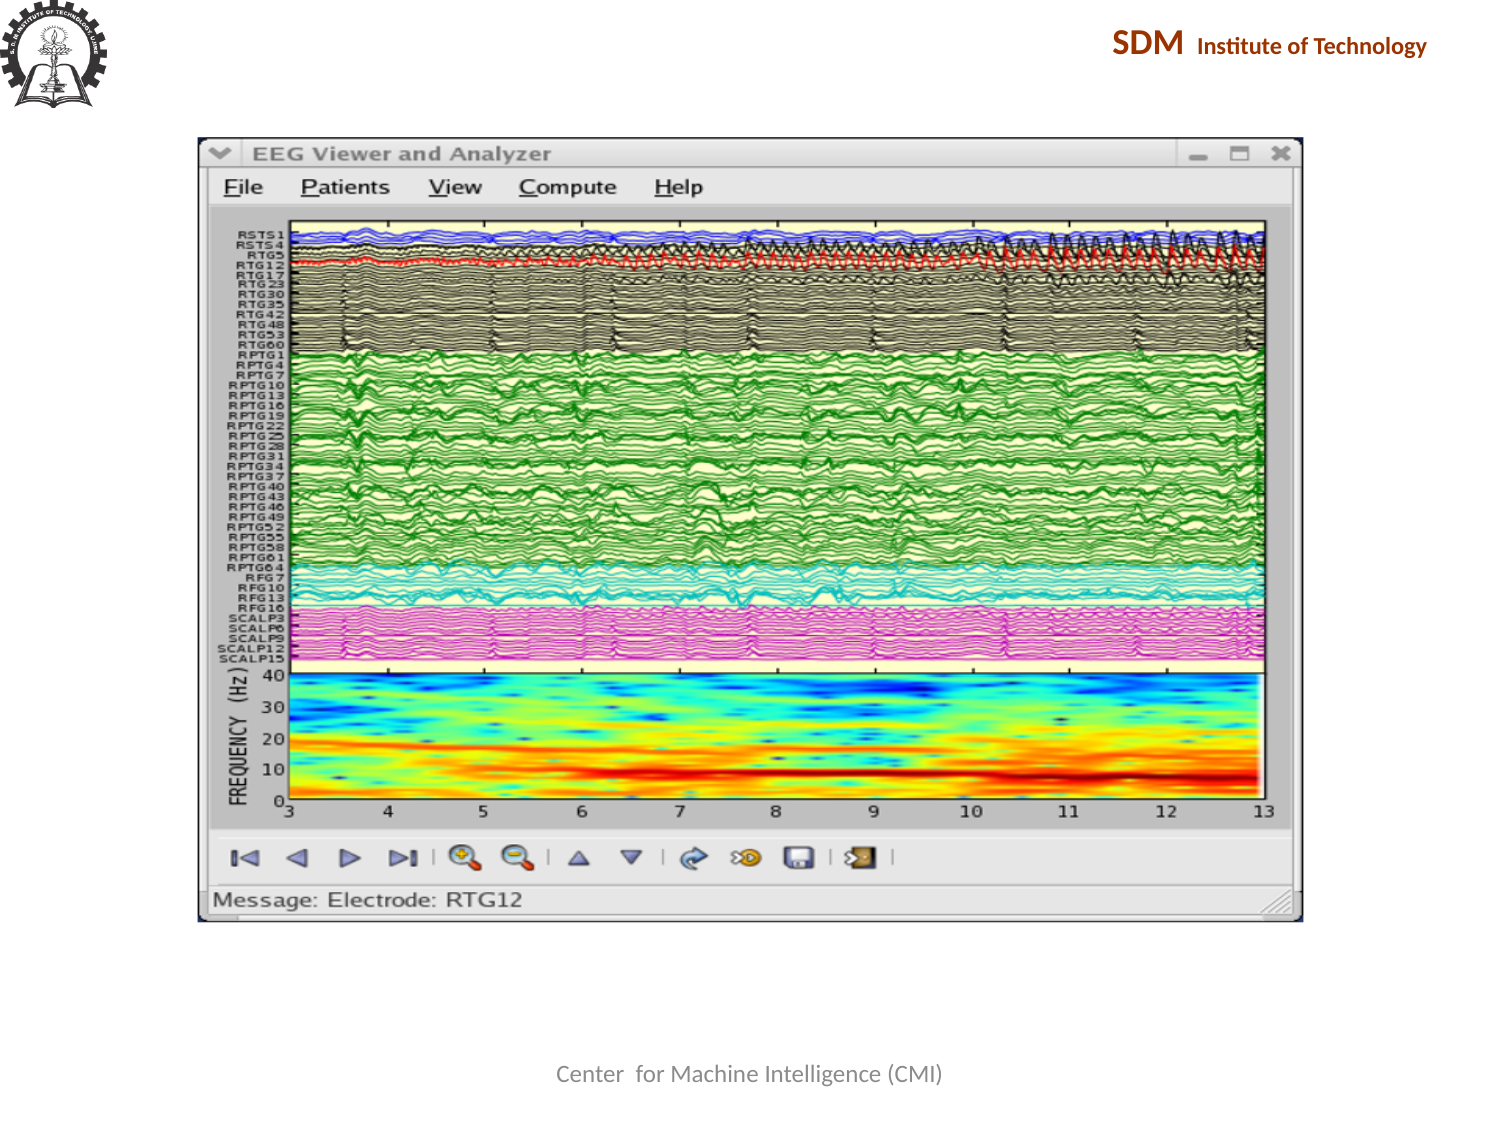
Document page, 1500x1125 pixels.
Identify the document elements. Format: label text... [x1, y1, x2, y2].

picture [0, 0, 107, 108]
footer Center for Machine Intelligence (CMI) [512, 1042, 988, 1103]
picture [126, 112, 1374, 951]
